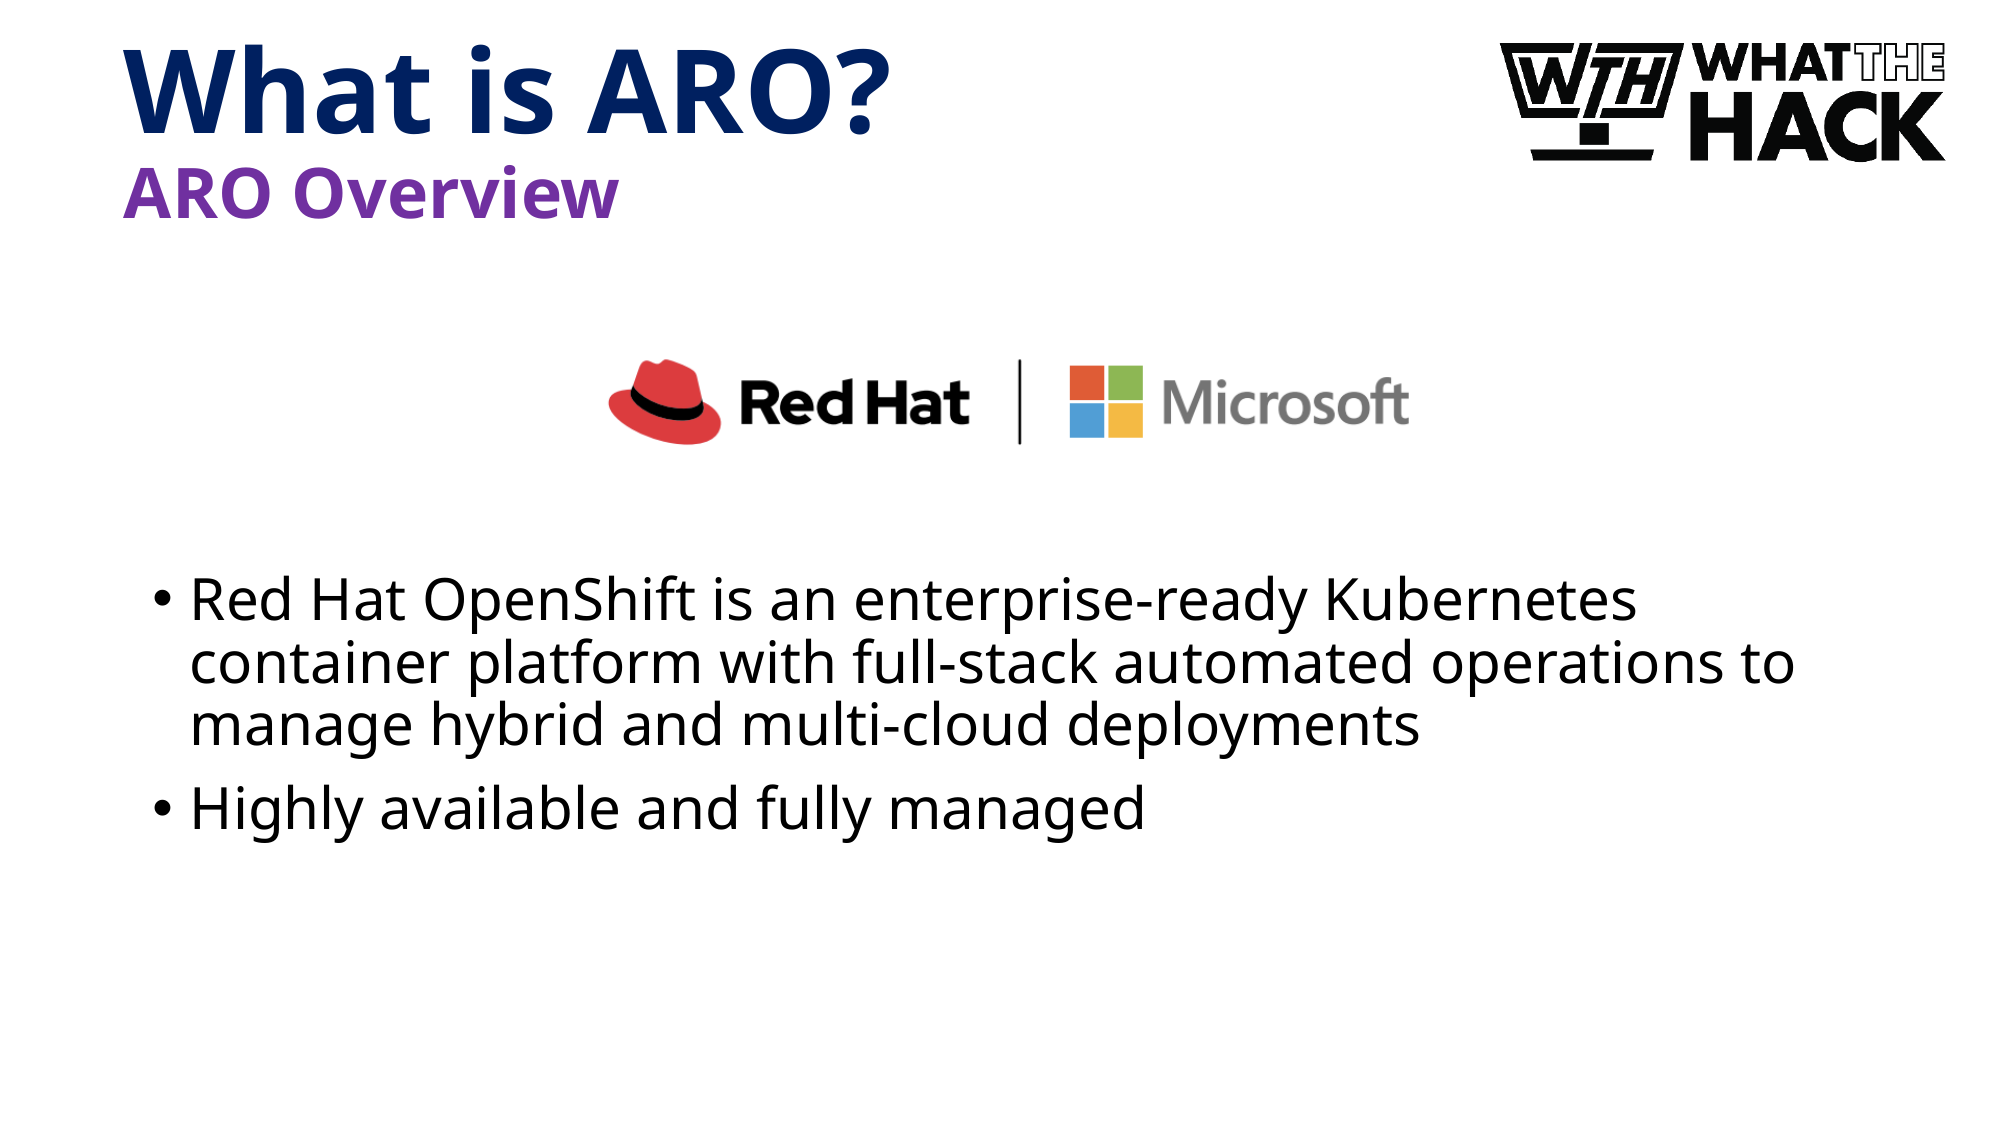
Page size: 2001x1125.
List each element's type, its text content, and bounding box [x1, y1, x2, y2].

title What is ARO? ARO Overview [108, 24, 1834, 243]
picture [561, 304, 1439, 490]
list Red Hat OpenShift is an enterprise-ready Kubernetes container platform with full-stack automated operations to manage hybrid and multi-cloud deployments Highly available and fully managed [137, 562, 1863, 1040]
picture [1426, 0, 2000, 242]
